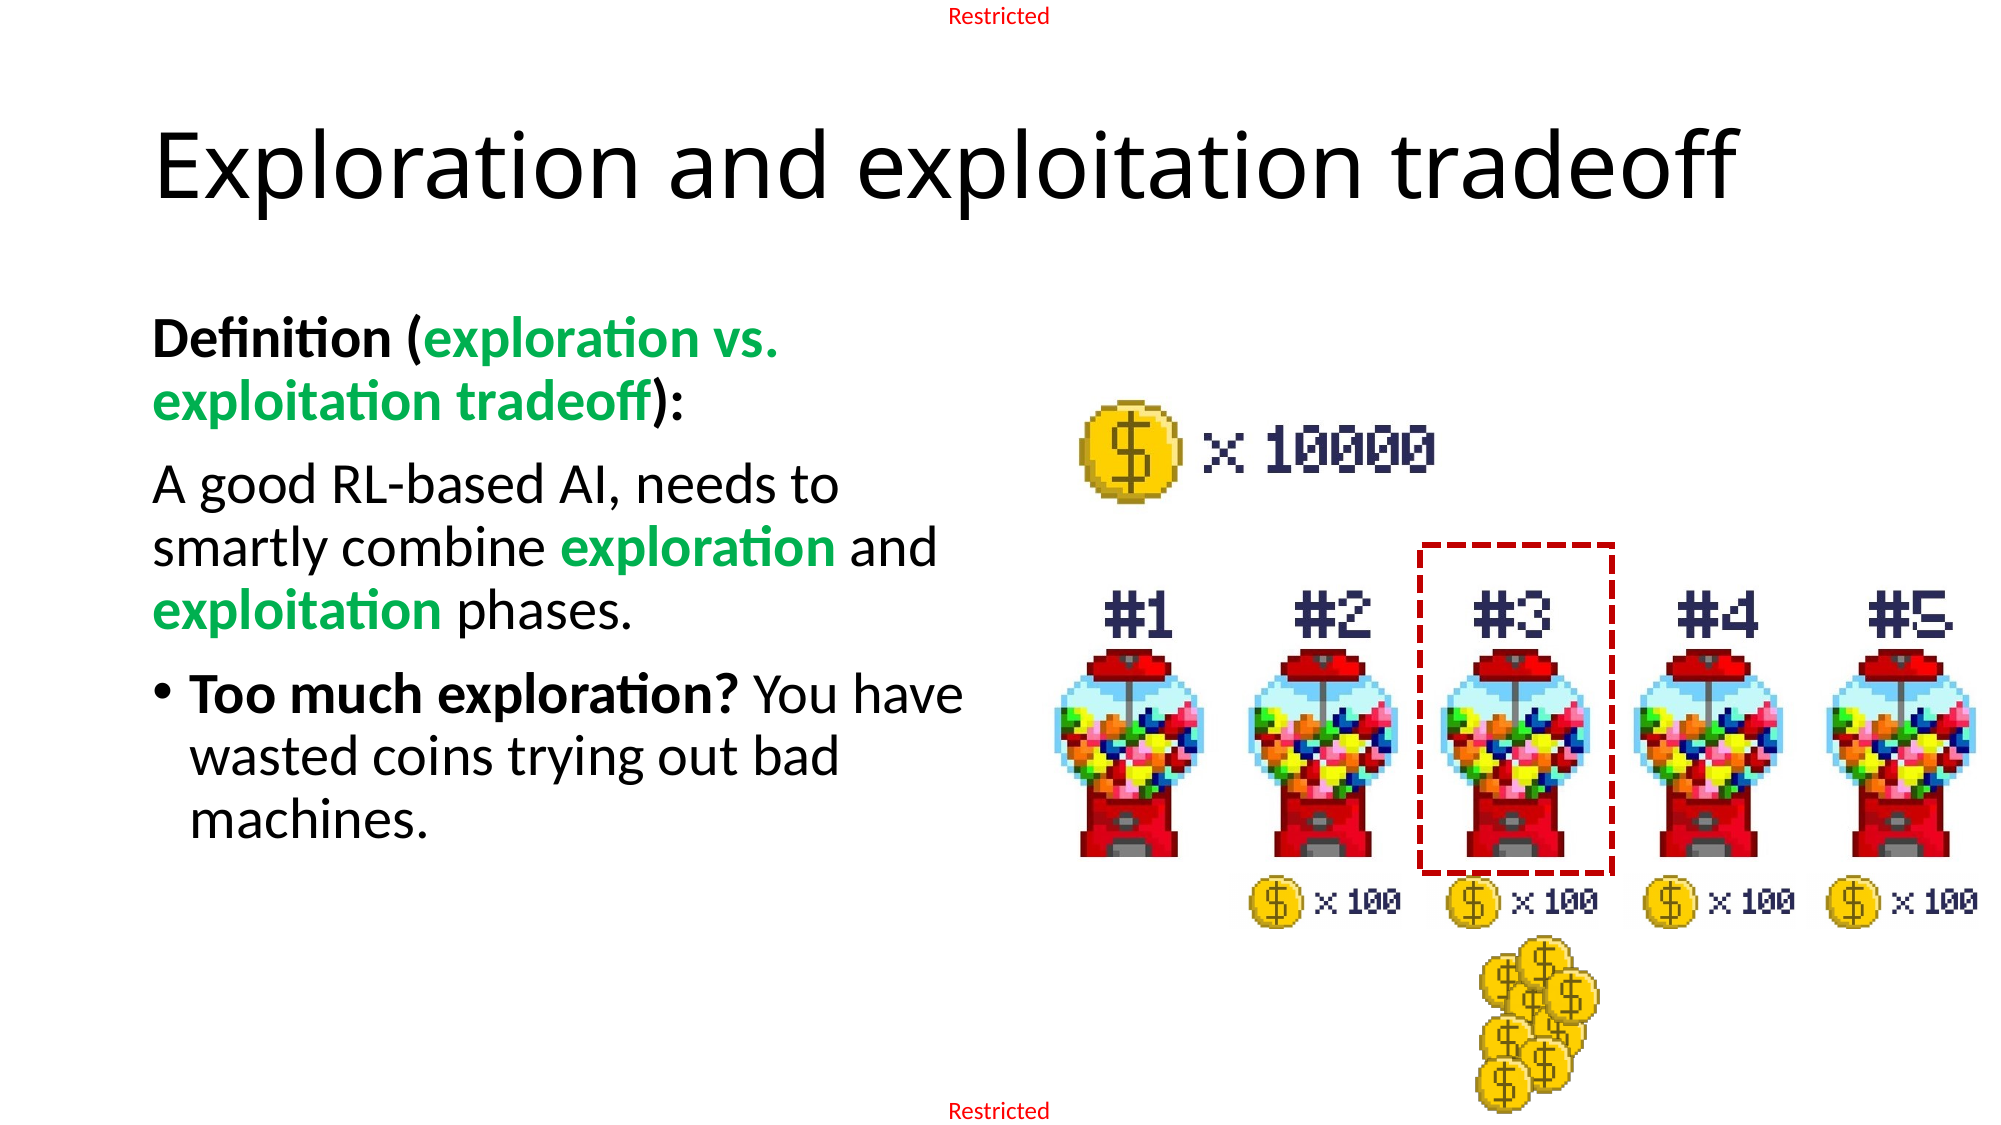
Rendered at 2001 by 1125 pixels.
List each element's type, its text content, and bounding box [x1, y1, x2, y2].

title Exploration and exploitation tradeoff [137, 59, 1863, 278]
picture [1426, 873, 1624, 1125]
picture [1623, 873, 1796, 929]
picture [1042, 396, 1982, 862]
list Definition (exploration vs. exploitation tradeoff): A good RL-based AI, needs to smartly combine exploration and exploitation phases. Too much exploration? You have wasted coins trying out bad machines. [137, 299, 988, 1125]
picture [1806, 873, 1979, 929]
text_box [1419, 862, 1613, 874]
picture [1229, 873, 1402, 929]
